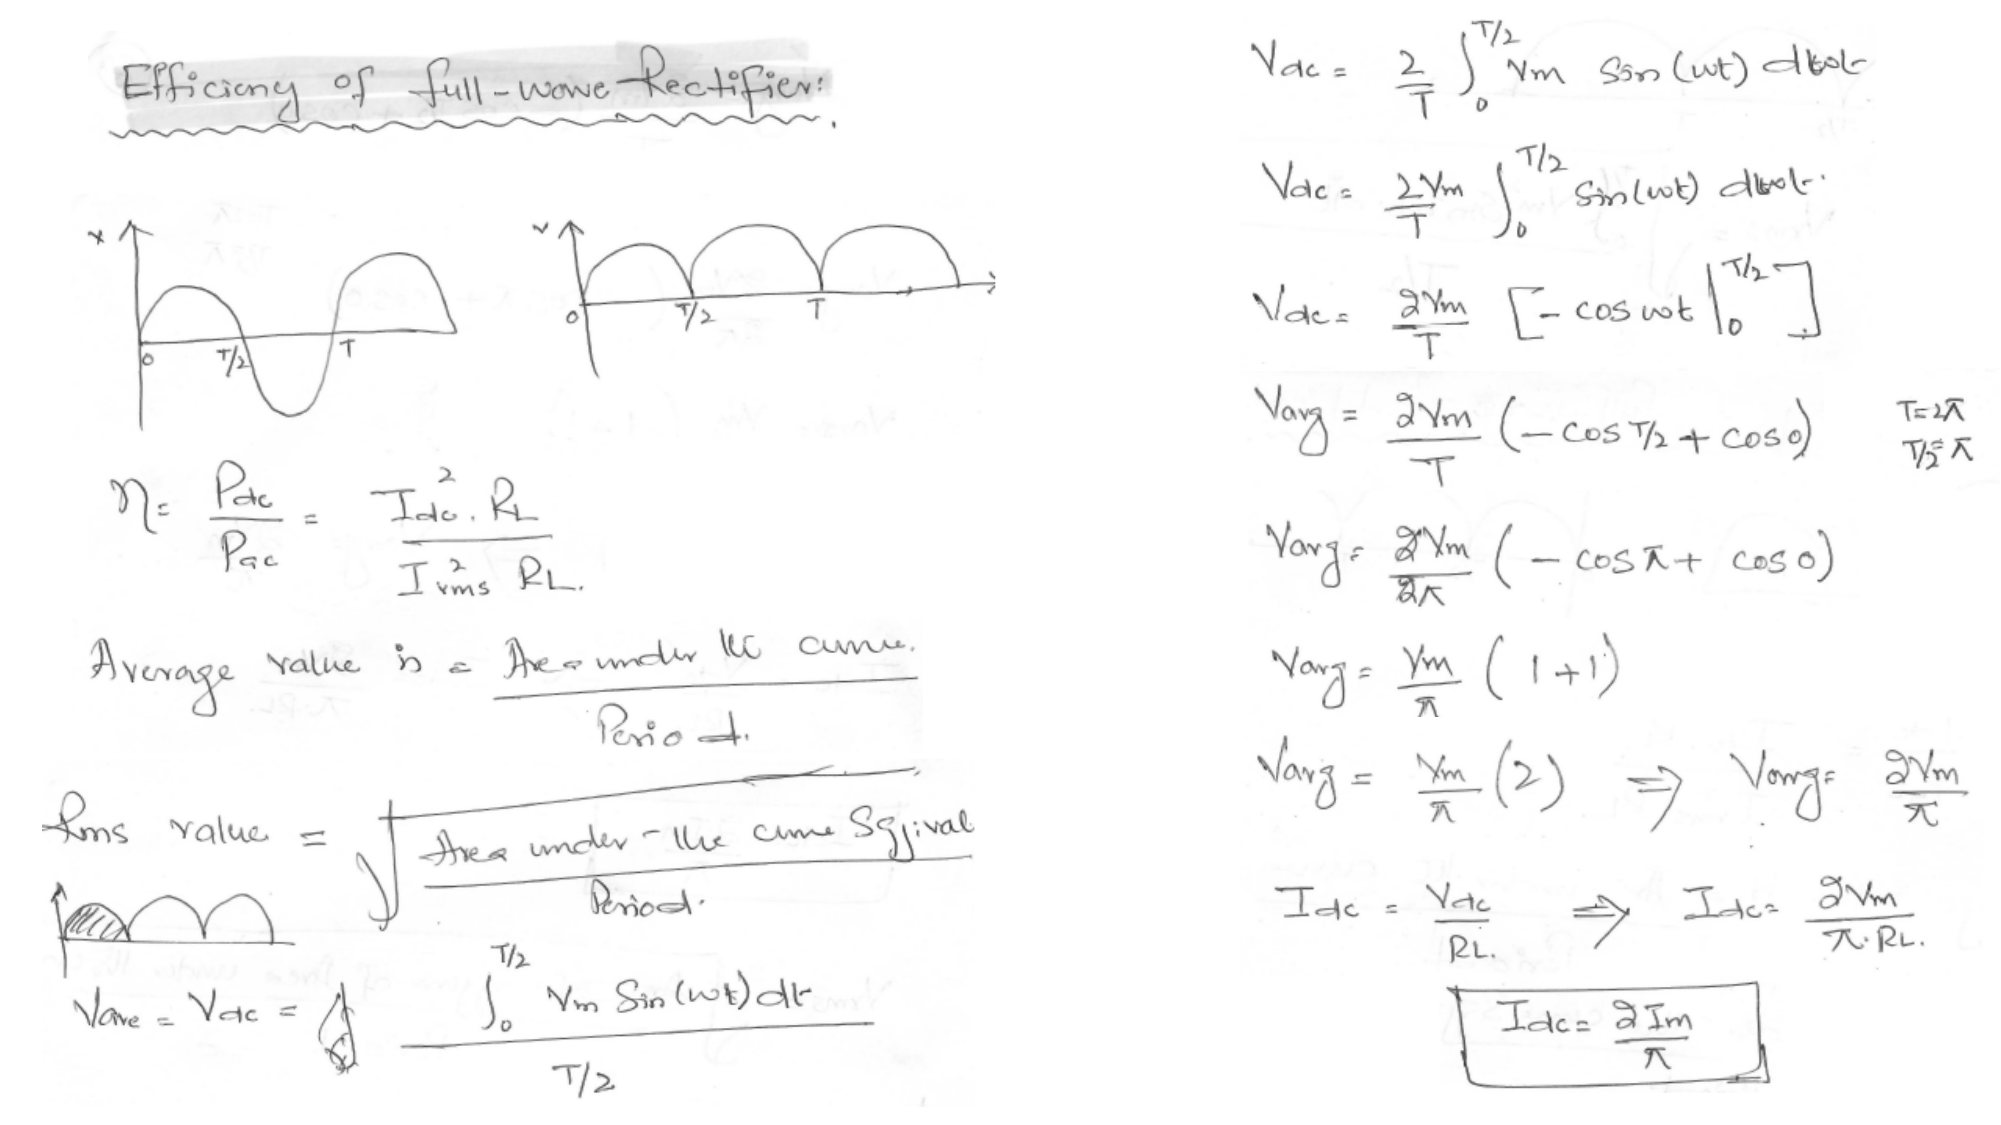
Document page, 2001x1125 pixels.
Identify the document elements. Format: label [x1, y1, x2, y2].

picture [88, 31, 848, 151]
picture [71, 193, 1008, 753]
picture [1239, 15, 2000, 1093]
picture [42, 759, 981, 1107]
